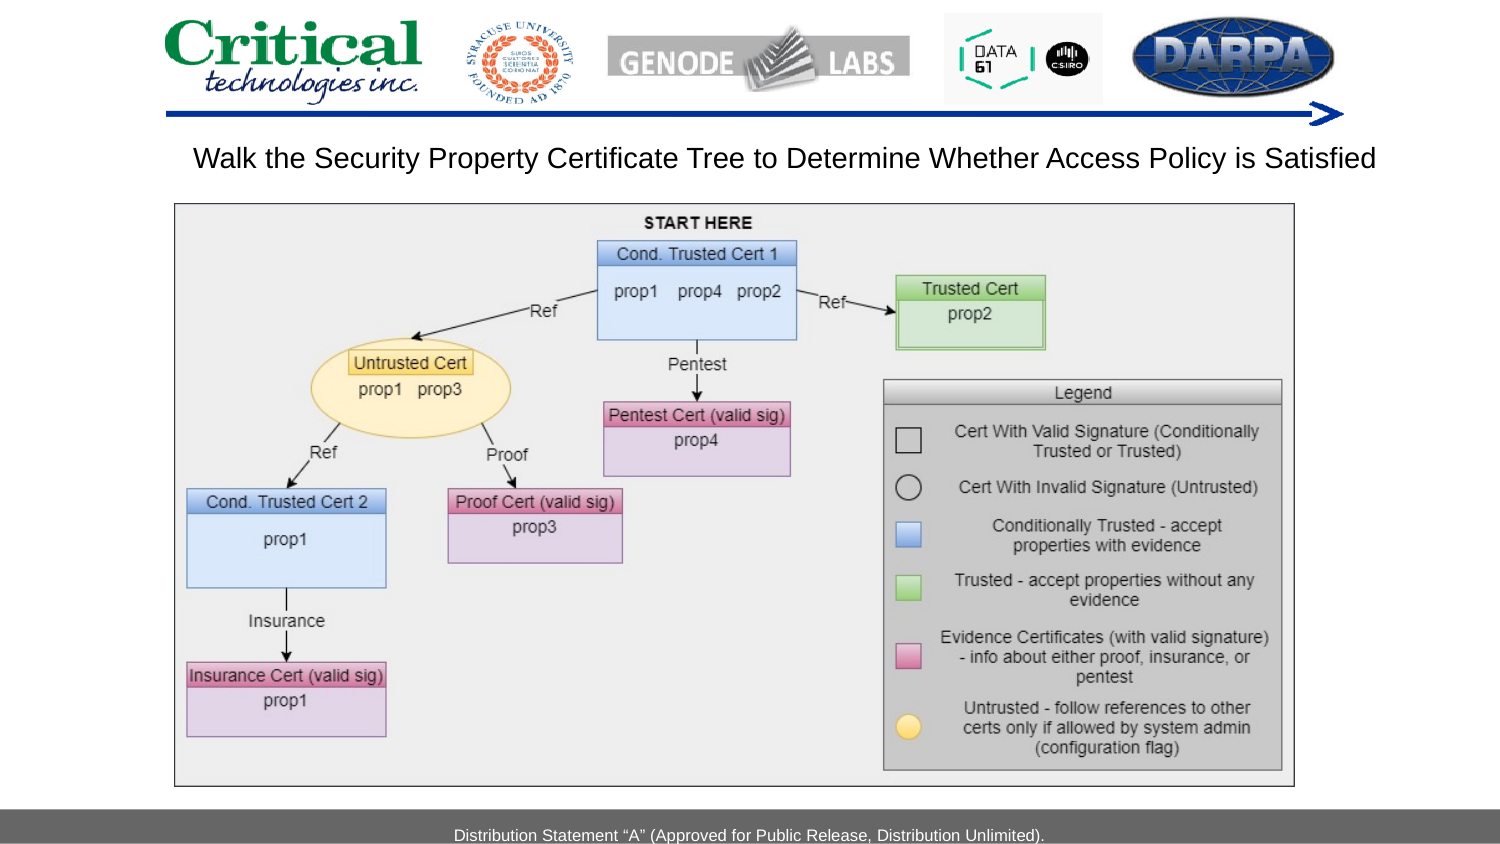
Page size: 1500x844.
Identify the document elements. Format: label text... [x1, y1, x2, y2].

text_box Walk the Security Property Certificate Tree to Determine Whether Access Policy is Satisfied [178, 131, 1394, 182]
picture [174, 203, 1295, 787]
picture [162, 13, 1347, 126]
